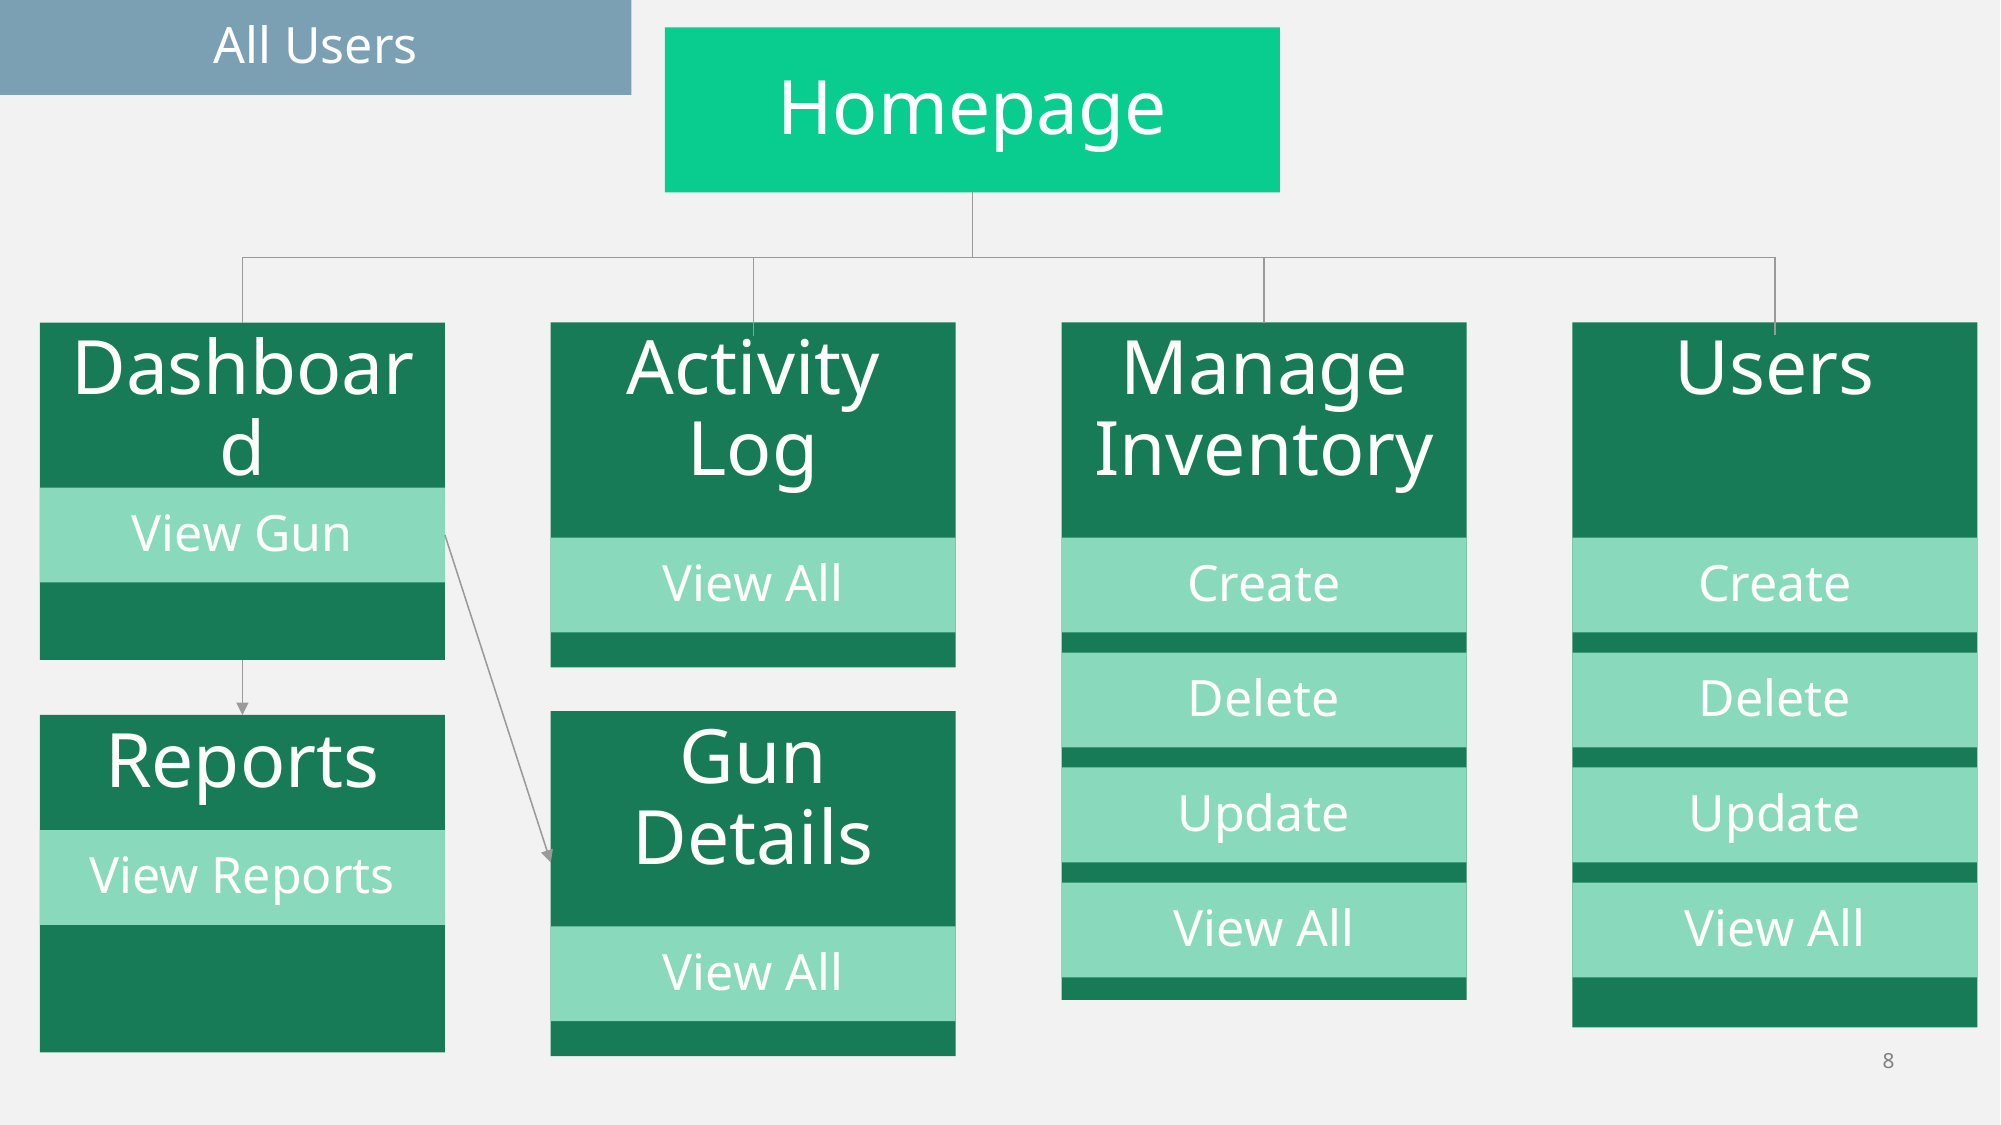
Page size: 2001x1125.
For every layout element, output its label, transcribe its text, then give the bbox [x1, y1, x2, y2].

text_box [550, 710, 956, 1057]
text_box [542, 0, 673, 623]
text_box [1184, 257, 1776, 336]
text_box All Users [0, 0, 542, 96]
text_box Create [1572, 537, 1978, 633]
text_box Users [1572, 322, 1978, 537]
text_box View Gun [39, 487, 446, 583]
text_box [972, 257, 1053, 336]
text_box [444, 534, 551, 863]
text_box Users [1572, 863, 1978, 882]
text_box Users [1572, 633, 1978, 652]
text_box Reports [39, 926, 446, 1053]
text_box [1053, 111, 1184, 404]
text_box Users [1572, 978, 1978, 1028]
text_box Update [1572, 767, 1978, 863]
text_box View All [1572, 882, 1978, 978]
text_box Delete [1572, 652, 1978, 748]
text_box Users [1572, 748, 1978, 767]
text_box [1061, 336, 1467, 1001]
text_box Dashboard [39, 583, 444, 661]
text_box Homepage [673, 27, 1281, 193]
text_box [551, 322, 956, 668]
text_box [753, 257, 972, 336]
text_box View Reports [39, 829, 446, 926]
text_box Reports [39, 714, 444, 829]
text_box Dashboard [39, 322, 446, 487]
